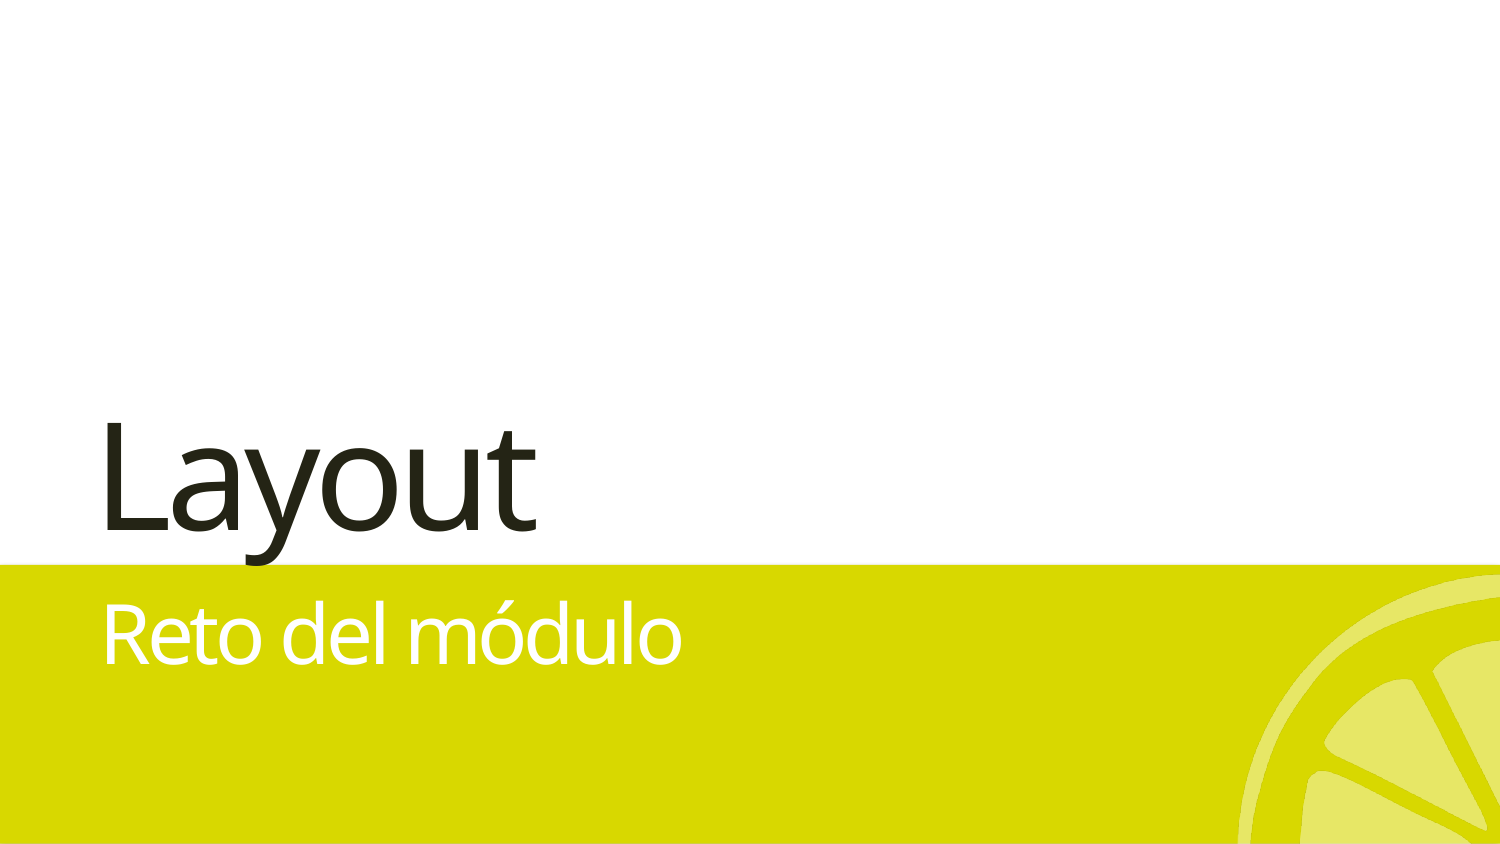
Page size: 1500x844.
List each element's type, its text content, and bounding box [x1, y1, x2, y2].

picture [1226, 564, 1500, 844]
text_box Reto del módulo [99, 564, 1237, 689]
text_box [0, 564, 1224, 844]
text_box Layout [93, 372, 1459, 565]
